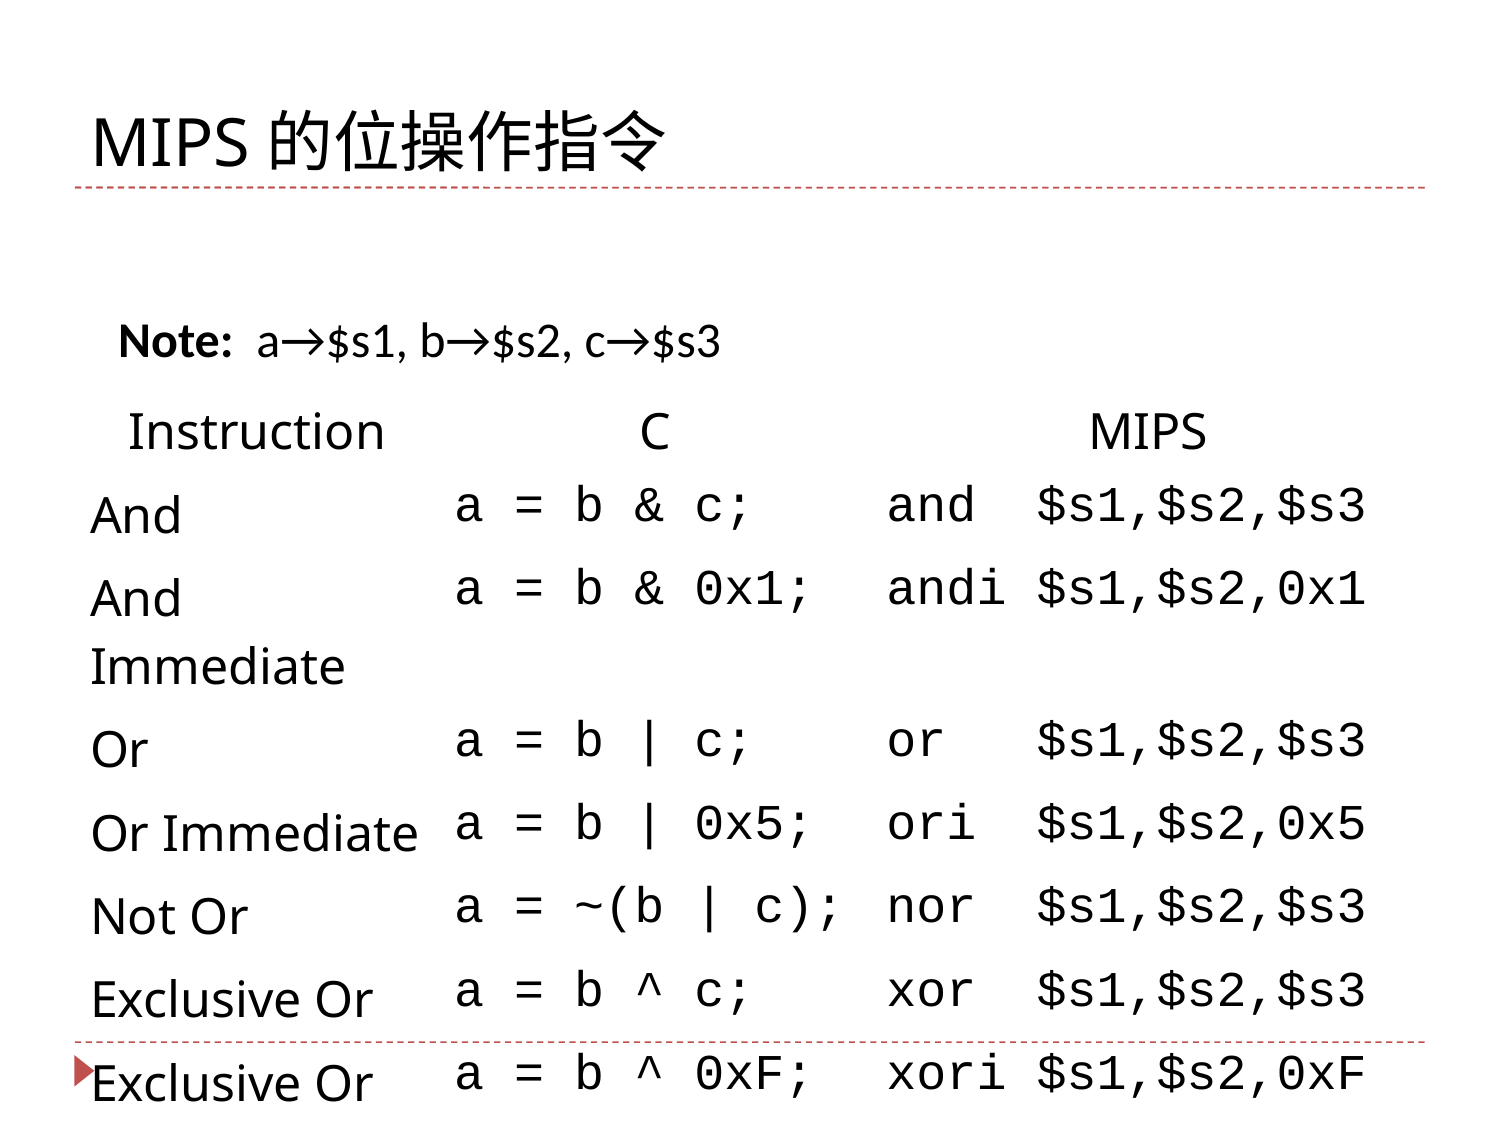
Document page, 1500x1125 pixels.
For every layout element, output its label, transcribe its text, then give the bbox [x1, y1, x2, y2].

table_cell And [75, 472, 439, 555]
table_cell xor $s1,$s2,$s3 [871, 957, 1425, 1040]
table_cell xori $s1,$s2,0xF [871, 1040, 1425, 1125]
table_cell a = b ^ c; [439, 957, 871, 1040]
table_header MIPS [871, 389, 1425, 472]
table_cell And Immediate [75, 555, 439, 707]
table_cell Or Immediate [75, 790, 439, 874]
table_cell Not Or [75, 874, 439, 957]
table_cell nor $s1,$s2,$s3 [871, 874, 1425, 957]
table_cell ori $s1,$s2,0x5 [871, 790, 1425, 874]
table_cell and $s1,$s2,$s3 [871, 472, 1425, 555]
table_cell a = b | c; [439, 707, 871, 790]
table_cell a = b & c; [439, 472, 871, 555]
table_cell Exclusive Or Immediate [75, 1040, 439, 1125]
table_header Instruction [75, 389, 439, 472]
table_cell a = ~(b | c); [439, 874, 871, 957]
list Note: a→$s1, b→$s2, c→$s3 [103, 299, 1397, 389]
table_cell Or [75, 707, 439, 790]
table_cell a = b ^ 0xF; [439, 1040, 871, 1125]
table_cell a = b | 0x5; [439, 790, 871, 874]
table_cell or $s1,$s2,$s3 [871, 707, 1425, 790]
title MIPS的位操作指令 [75, 24, 1425, 188]
table_cell andi $s1,$s2,0x1 [871, 555, 1425, 707]
table_cell Exclusive Or [75, 957, 439, 1040]
table_header C [439, 389, 871, 472]
table_cell a = b & 0x1; [439, 555, 871, 707]
